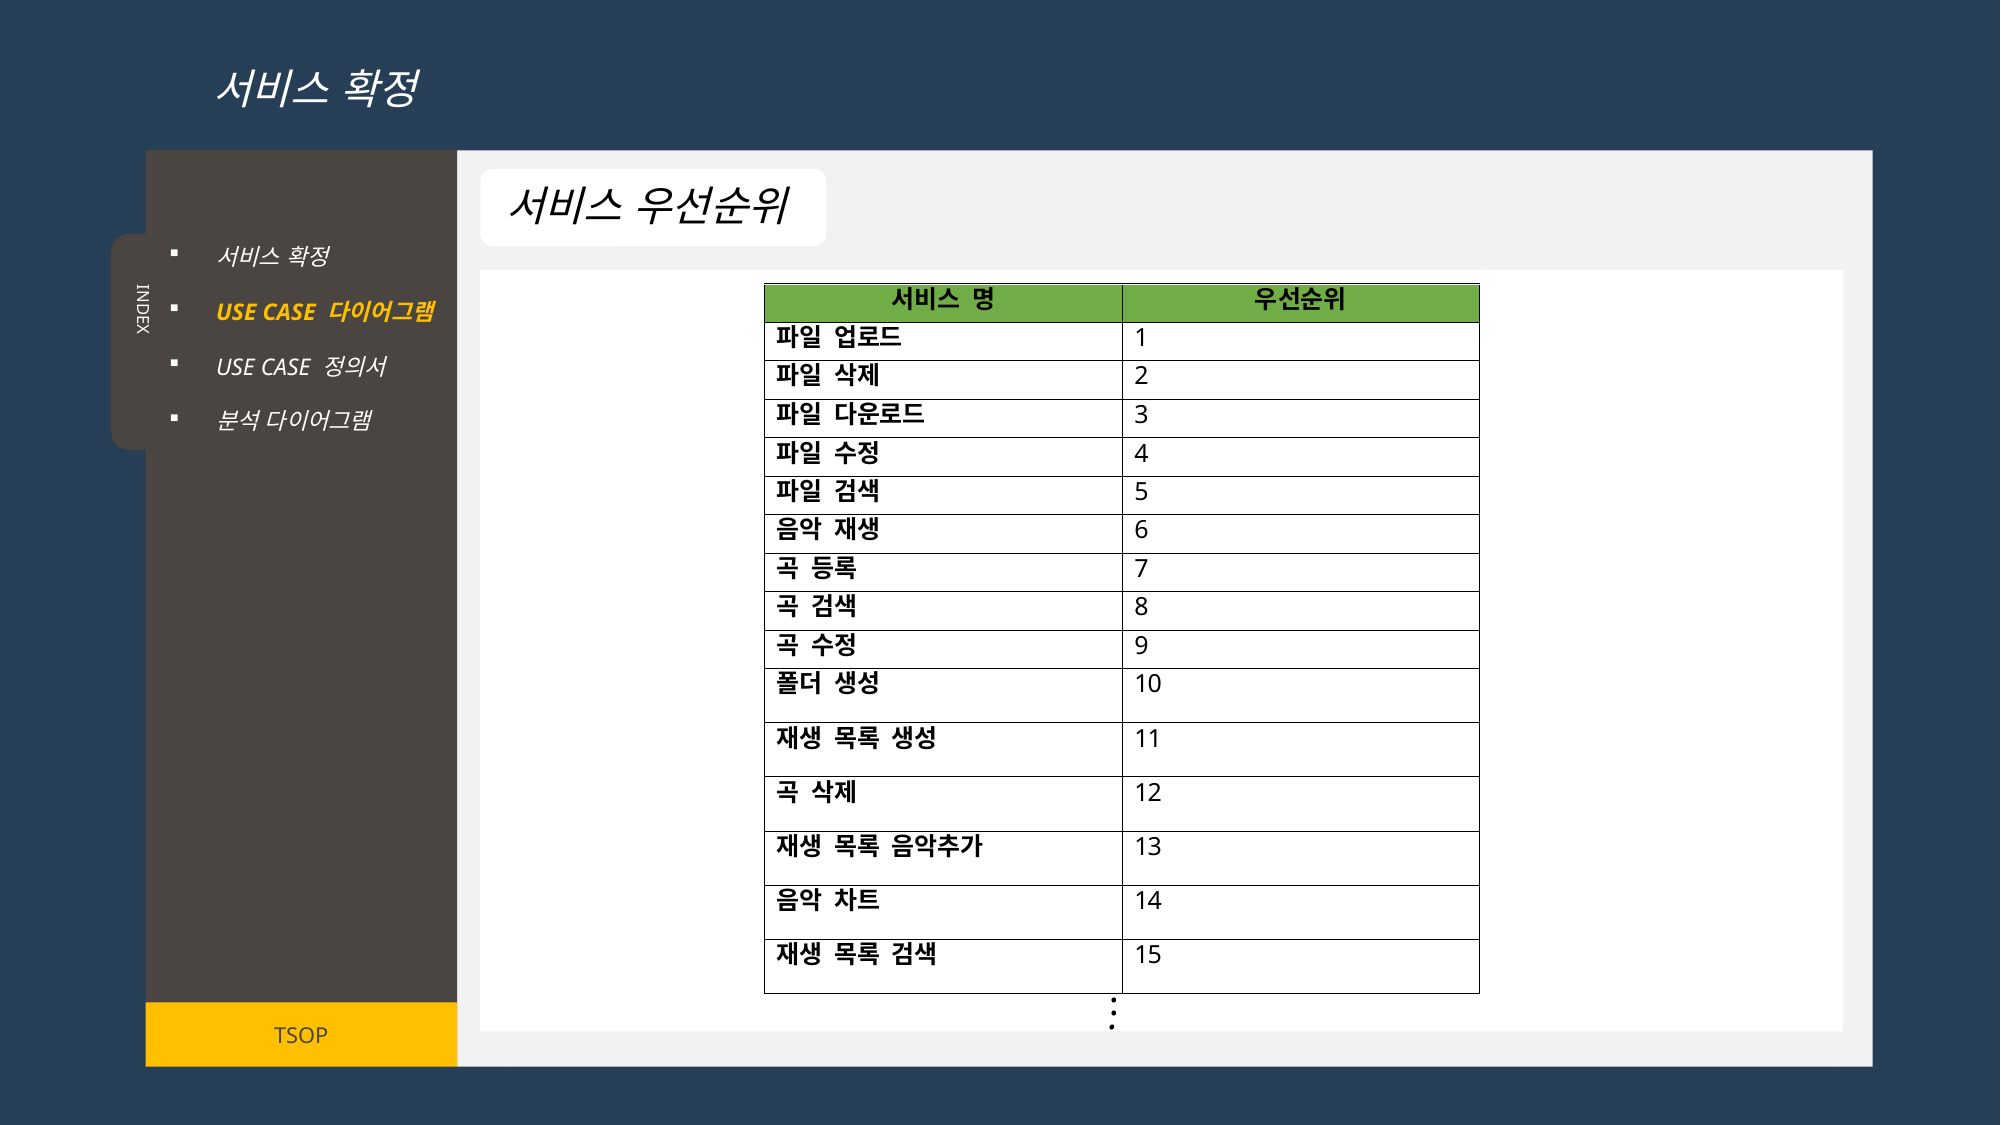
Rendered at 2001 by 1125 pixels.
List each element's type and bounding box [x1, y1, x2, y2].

text_box [110, 149, 458, 1067]
picture [764, 283, 1498, 1003]
text_box [0, 0, 2000, 1125]
